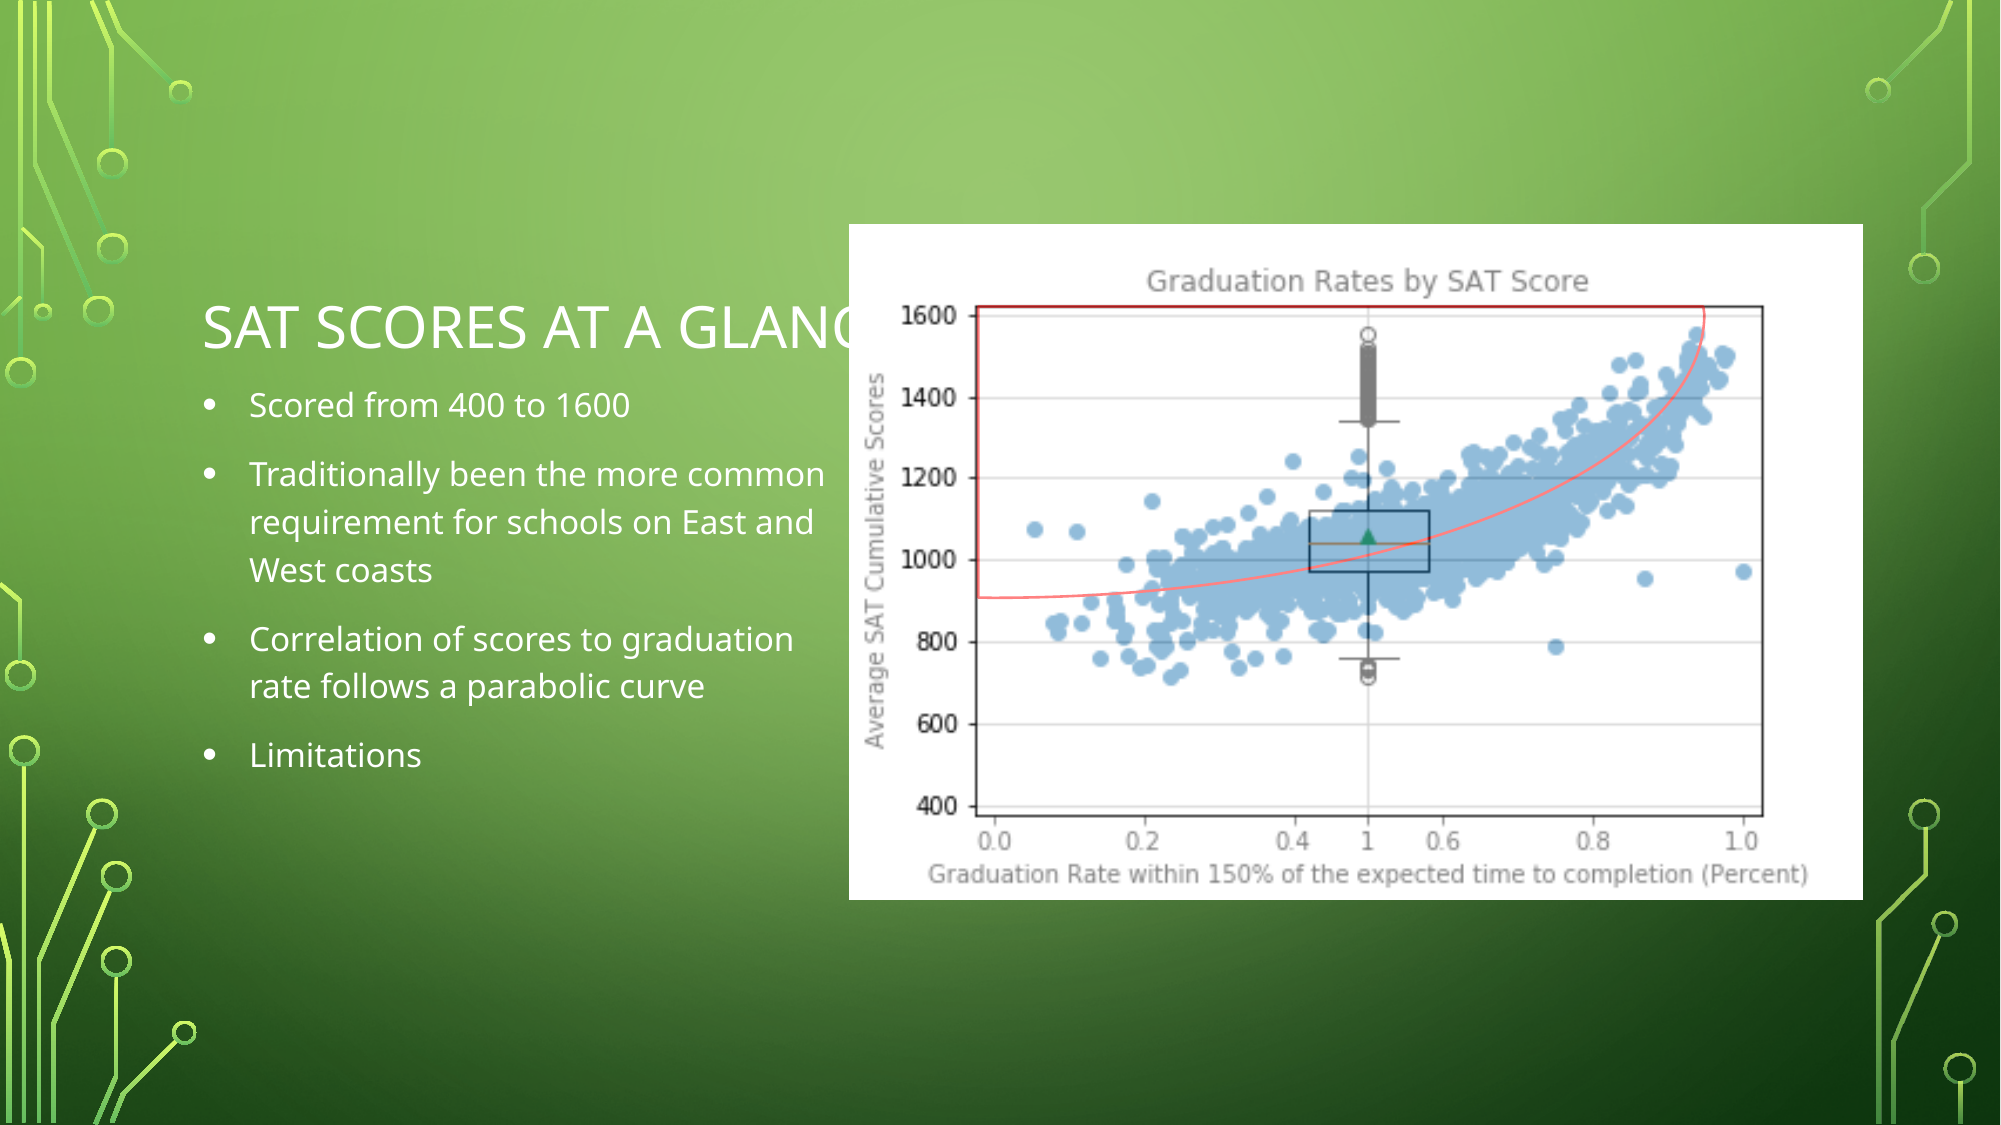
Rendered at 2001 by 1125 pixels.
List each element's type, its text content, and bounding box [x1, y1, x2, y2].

title SAT Scores at a Glance [187, 99, 1161, 369]
picture [849, 224, 1863, 901]
list Scored from 400 to 1600 Traditionally been the more common requirement for schools on East and West coasts Correlation of scores to graduation rate follows a parabolic curve Limitations [187, 369, 850, 950]
